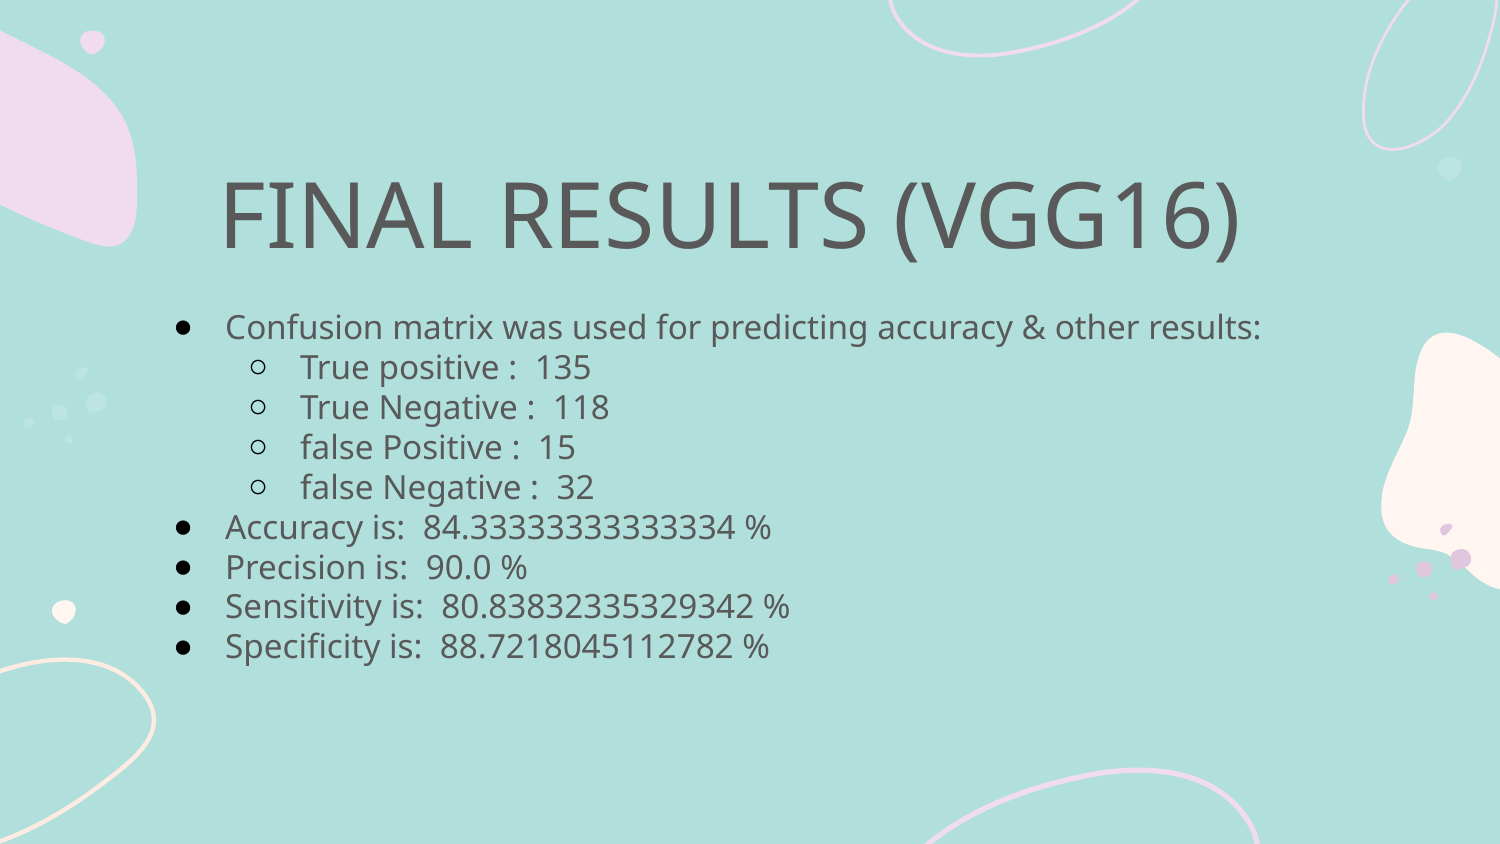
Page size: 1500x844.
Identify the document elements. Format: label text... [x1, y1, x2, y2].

title FINAL RESULTS (VGG16) [203, 37, 1358, 283]
subtitle Confusion matrix was used for predicting accuracy & other results: True positive : 135 True Negative : 118 false Positive : 15 false Negative : 32 Accuracy is: 84.33333333333334 % Precision is: 90.0 % Sensitivity is: 80.83832335329342 % Specificity is: 88.7218045112782 % [135, 291, 1439, 799]
